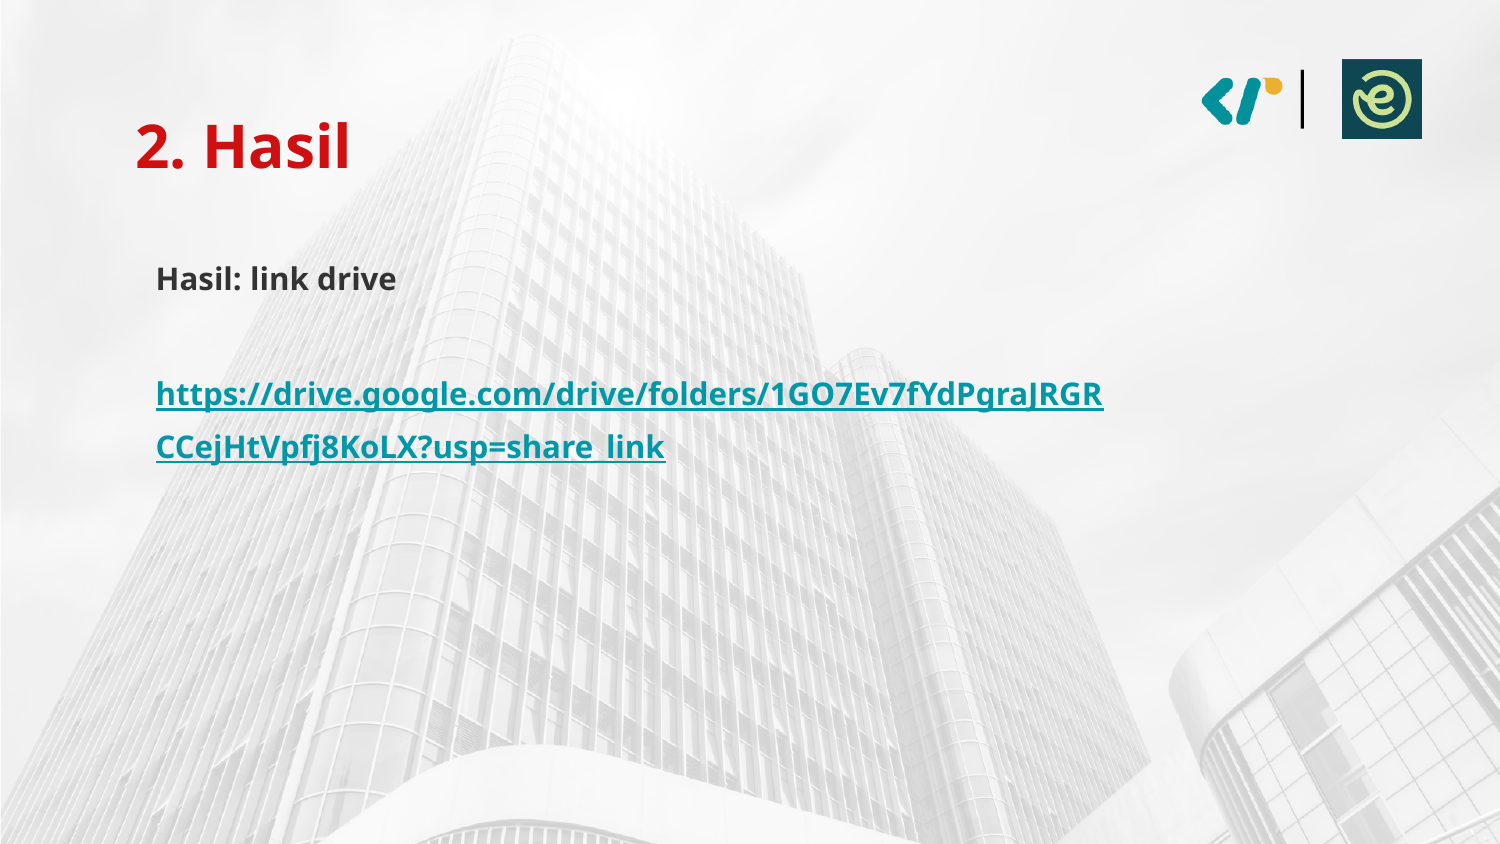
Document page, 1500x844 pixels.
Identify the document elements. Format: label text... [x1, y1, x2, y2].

picture [0, 0, 1500, 844]
text_box Hasil: link drive https://drive.google.com/drive/folders/1GO7Ev7fYdPgraJRGRCCejHtVpfj8KoLX?usp=share_link [140, 225, 1122, 545]
text_box 2. Hasil [120, 93, 1037, 196]
